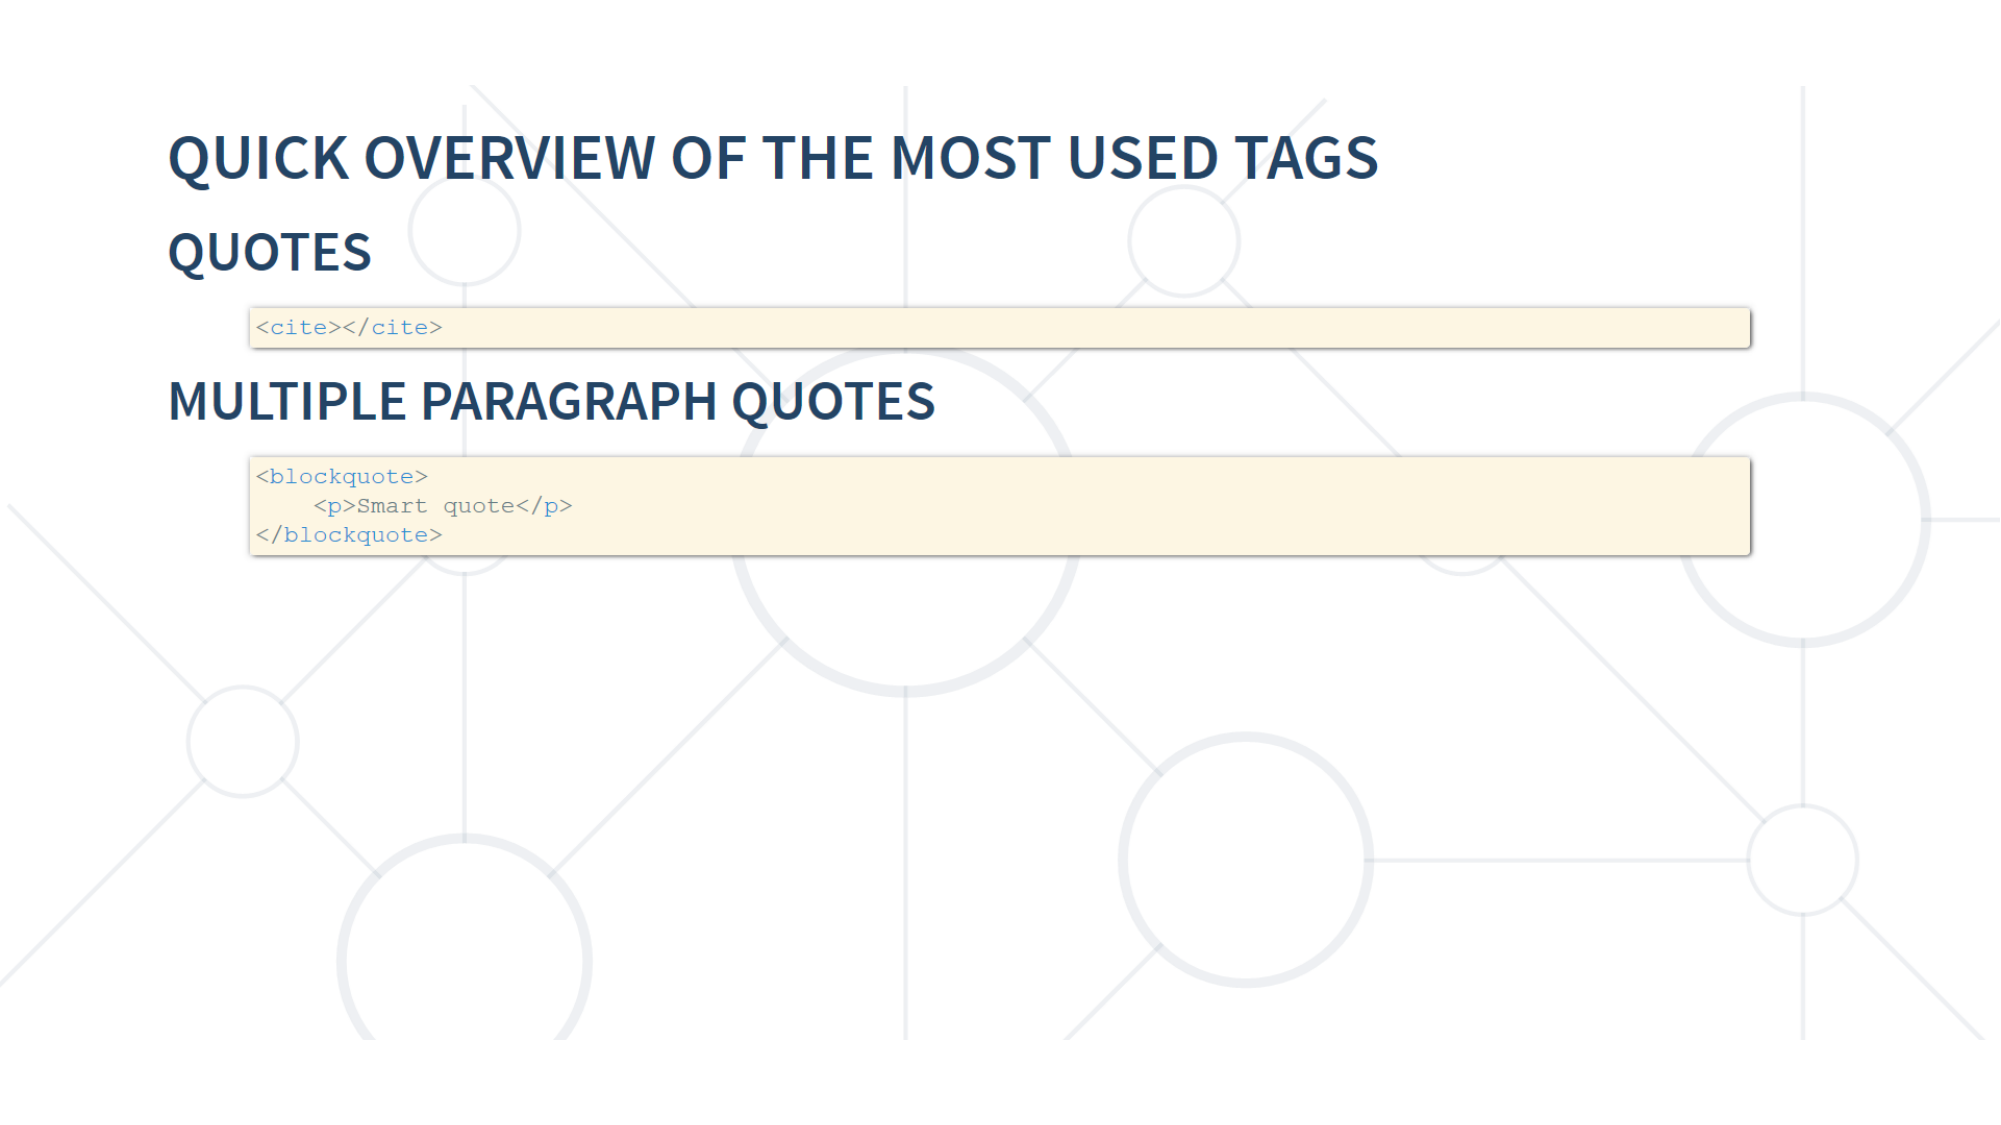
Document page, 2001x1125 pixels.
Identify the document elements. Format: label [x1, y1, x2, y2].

picture [0, 85, 2000, 1040]
